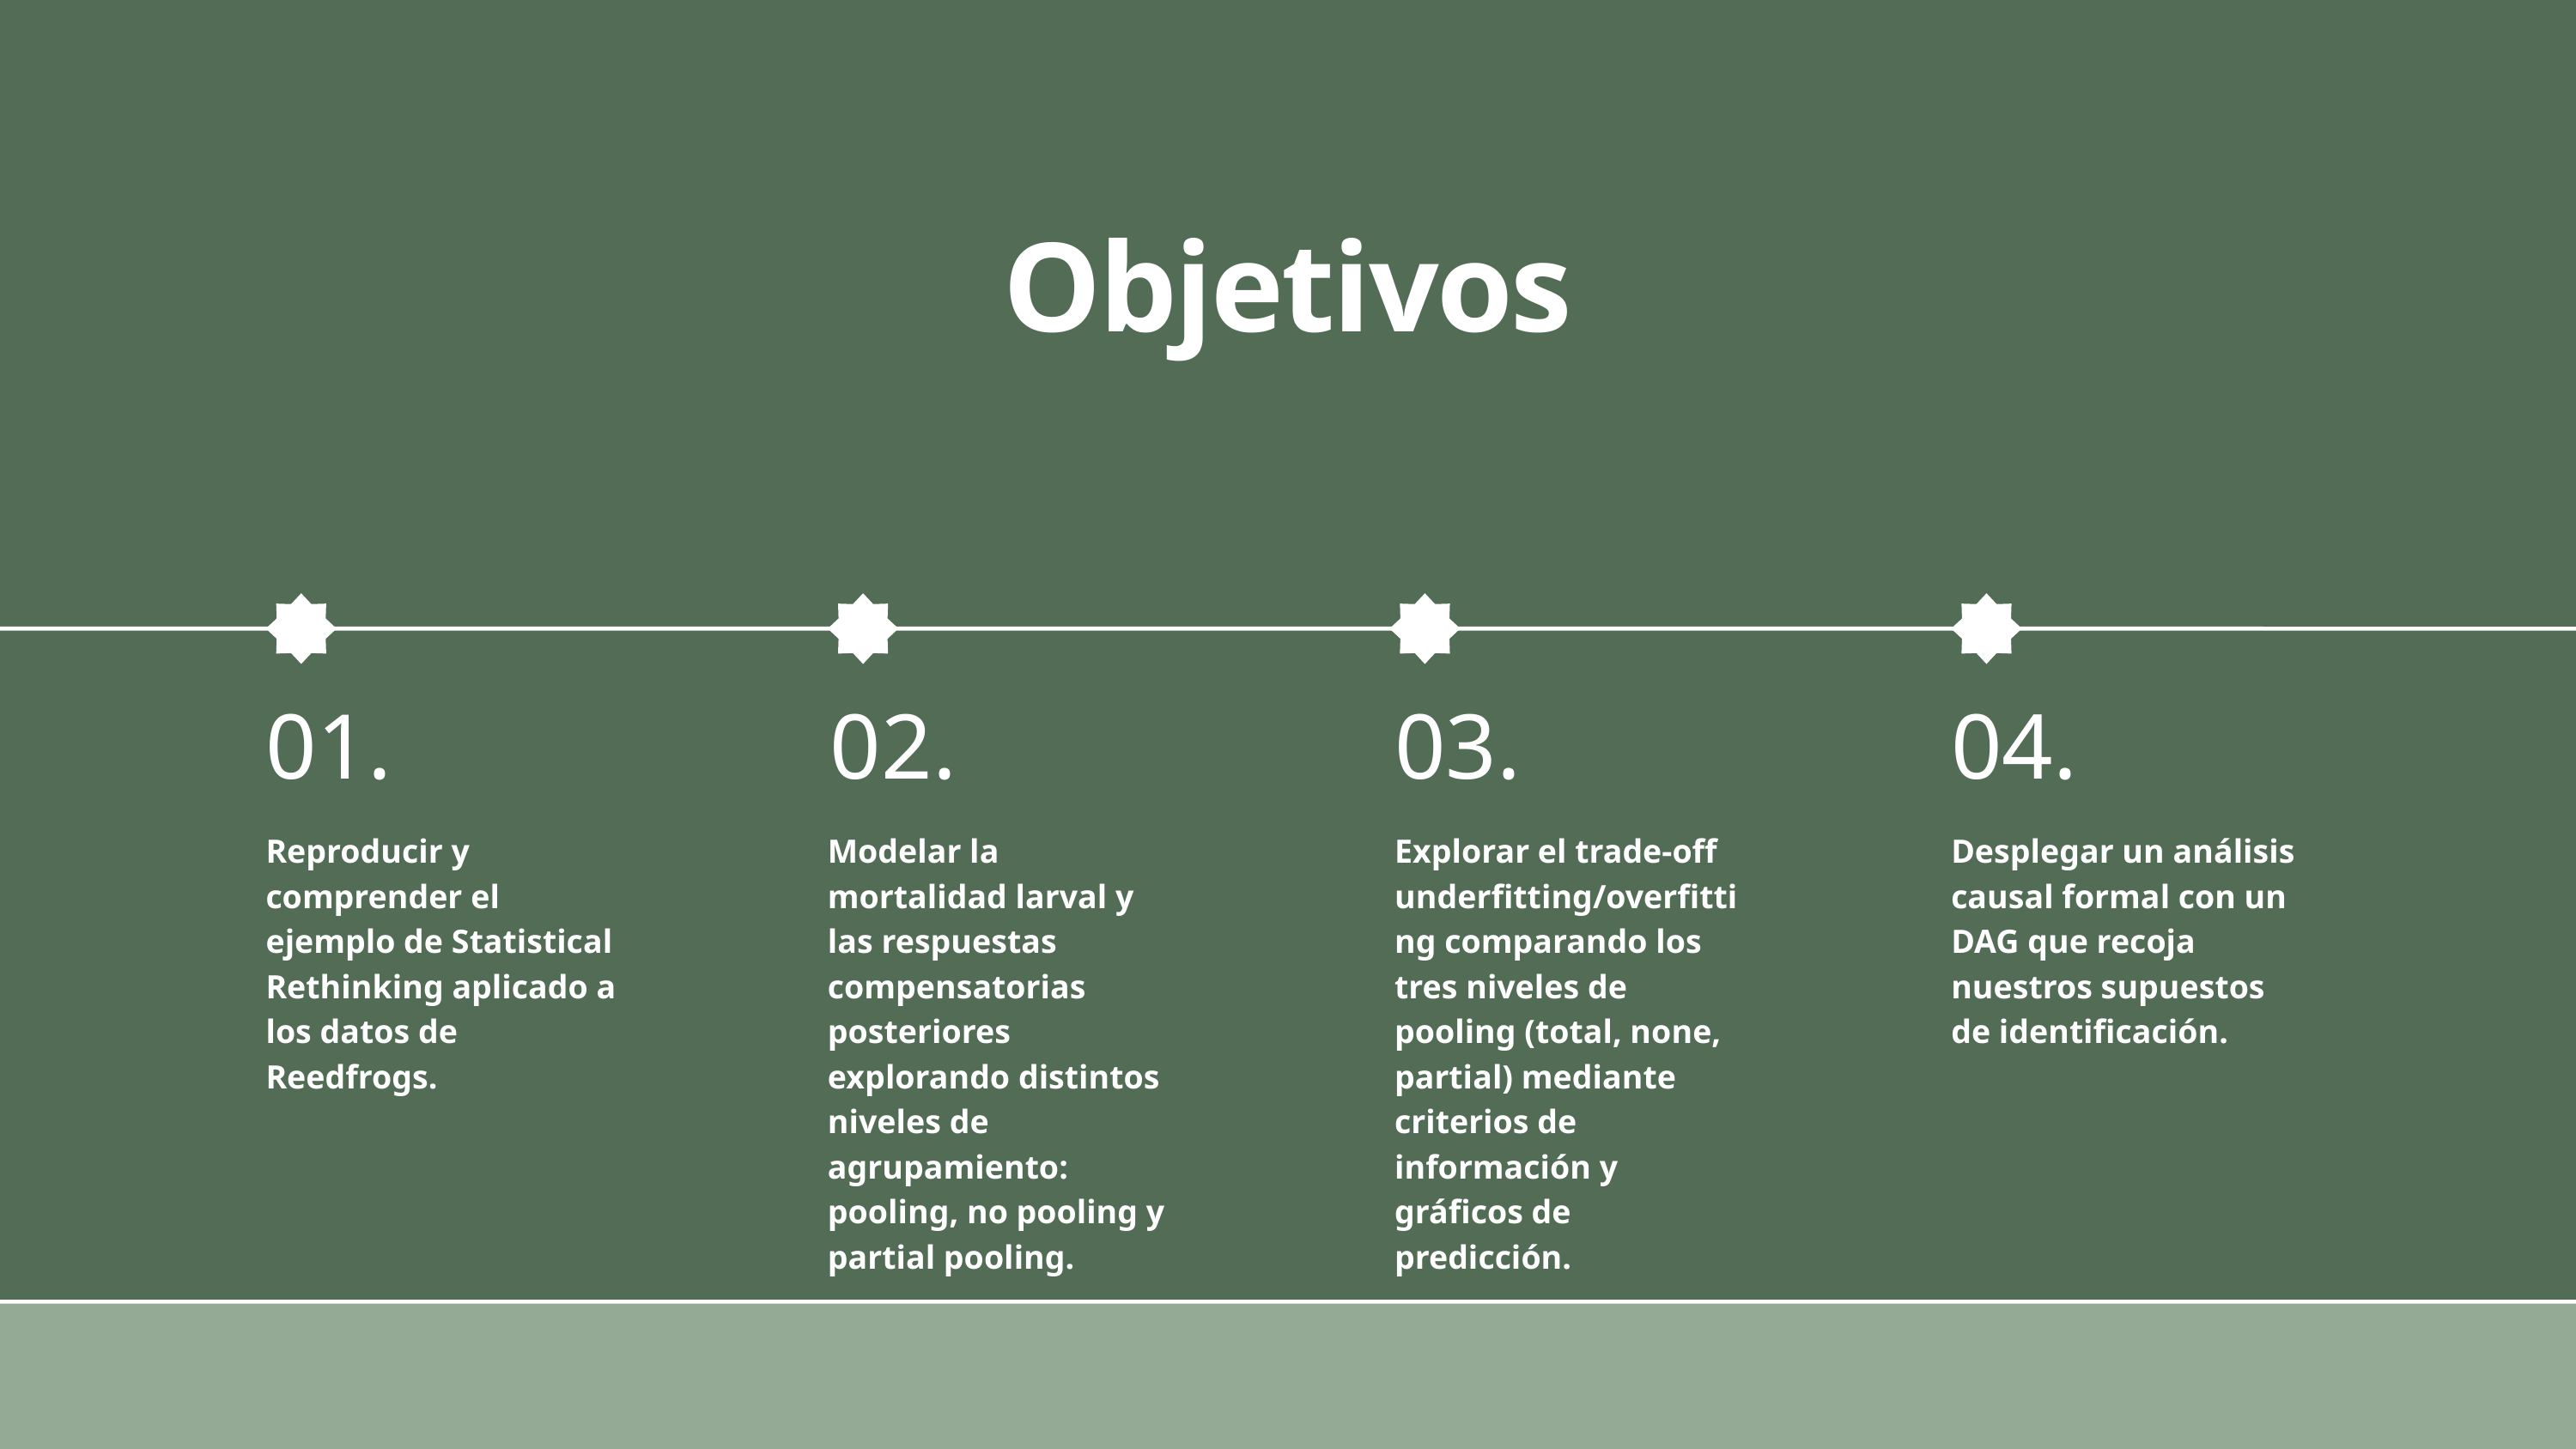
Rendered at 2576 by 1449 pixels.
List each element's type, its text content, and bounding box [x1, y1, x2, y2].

text_box 01. [265, 705, 575, 797]
text_box Desplegar un análisis causal formal con un DAG que recoja nuestros supuestos de identificación. [1951, 824, 2311, 1095]
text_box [827, 592, 899, 664]
text_box Explorar el trade-off underfitting/overfitting comparando los tres niveles de pooling (total, none, partial) mediante criterios de información y gráficos de predicción. [1394, 824, 1754, 1276]
text_box 02. [829, 705, 1140, 797]
text_box 04. [1951, 705, 2261, 797]
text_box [1389, 592, 1461, 664]
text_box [1951, 592, 2022, 664]
text_box Reproducir y comprender el ejemplo de Statistical Rethinking aplicado a los datos de Reedfrogs. [265, 824, 625, 1141]
text_box 03. [1394, 705, 1704, 797]
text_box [265, 592, 337, 664]
text_box Modelar la mortalidad larval y las respuestas compensatorias posteriores explorando distintos niveles de agrupamiento: pooling, no pooling y partial pooling. [827, 824, 1187, 1298]
text_box Objetivos [654, 225, 1922, 357]
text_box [0, 1301, 2576, 1449]
